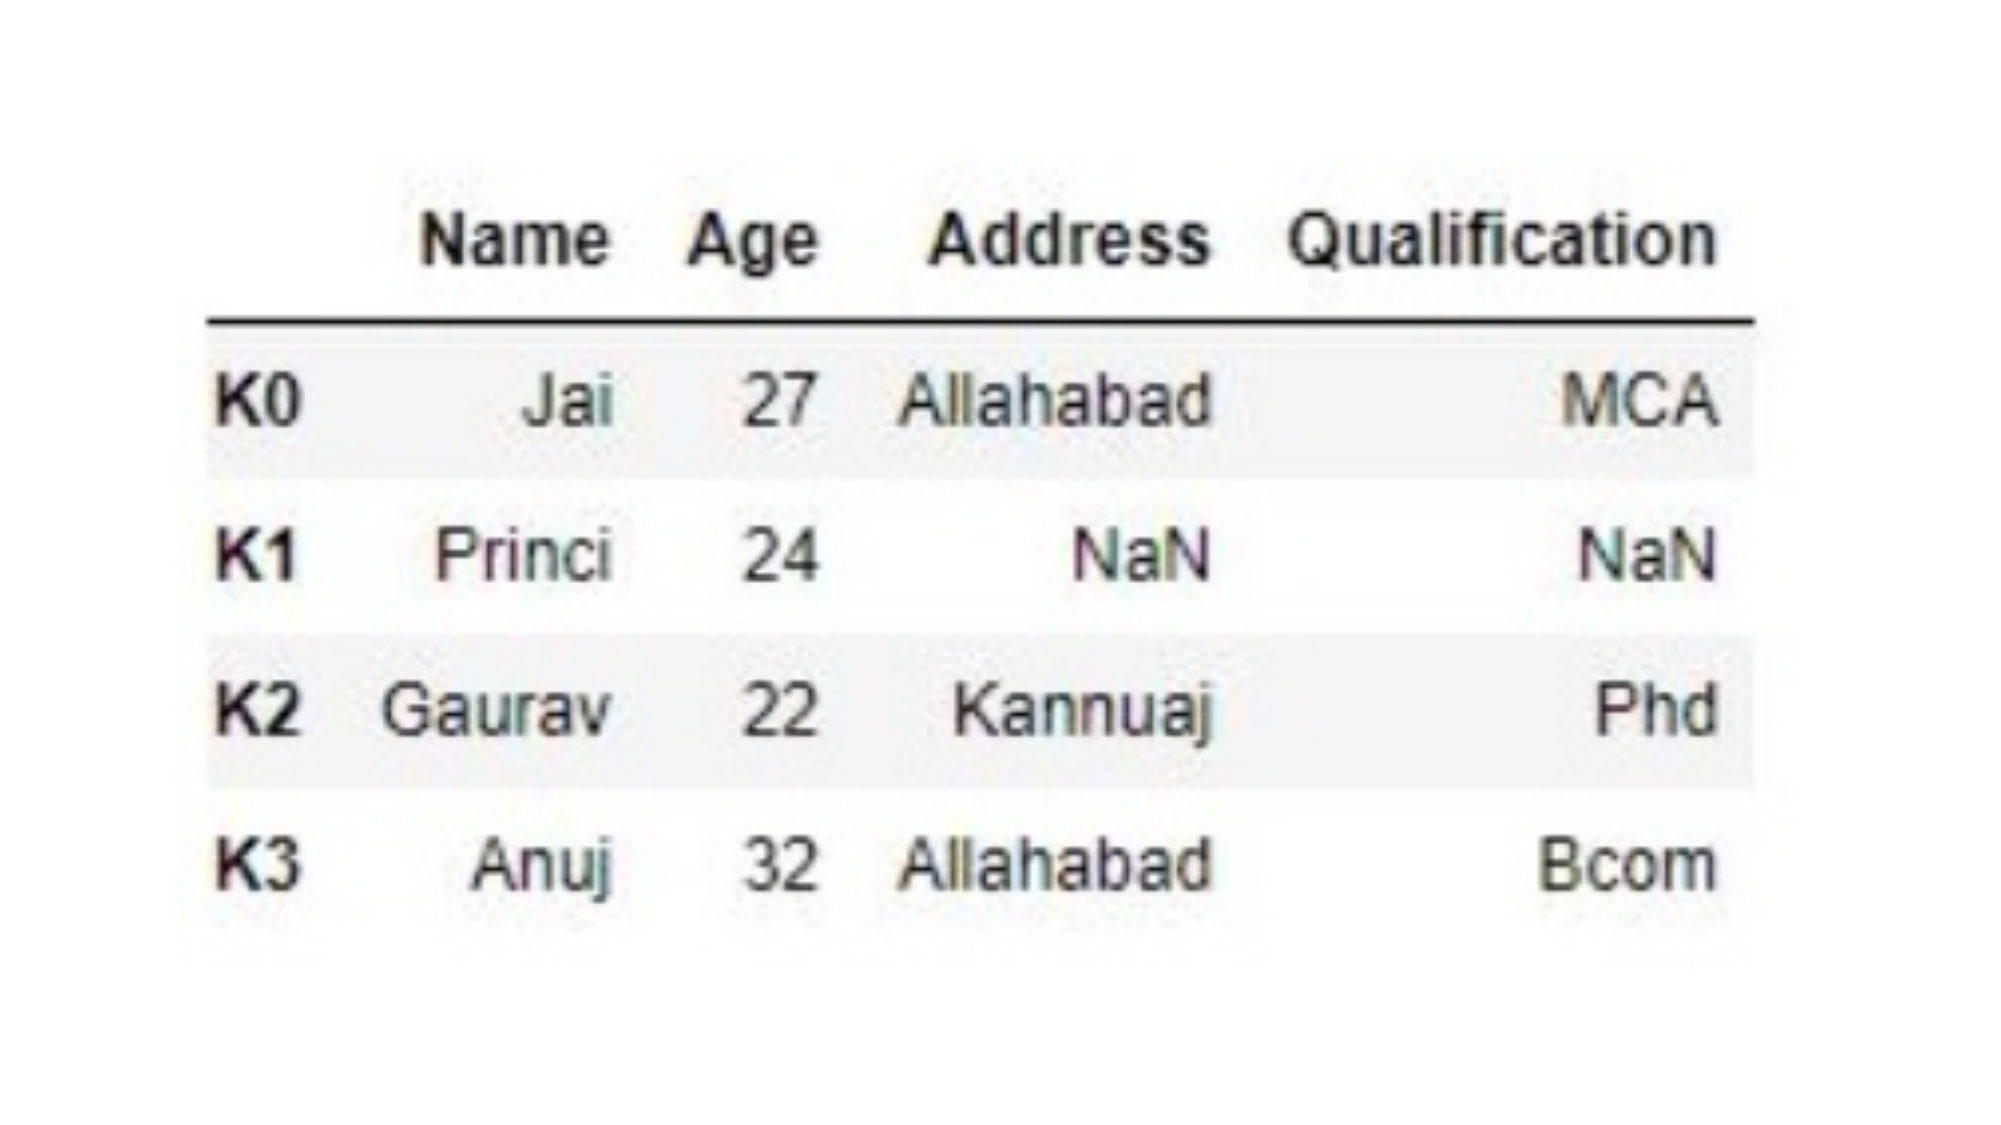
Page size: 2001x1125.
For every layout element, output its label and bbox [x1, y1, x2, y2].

list [0, 0, 2000, 1125]
